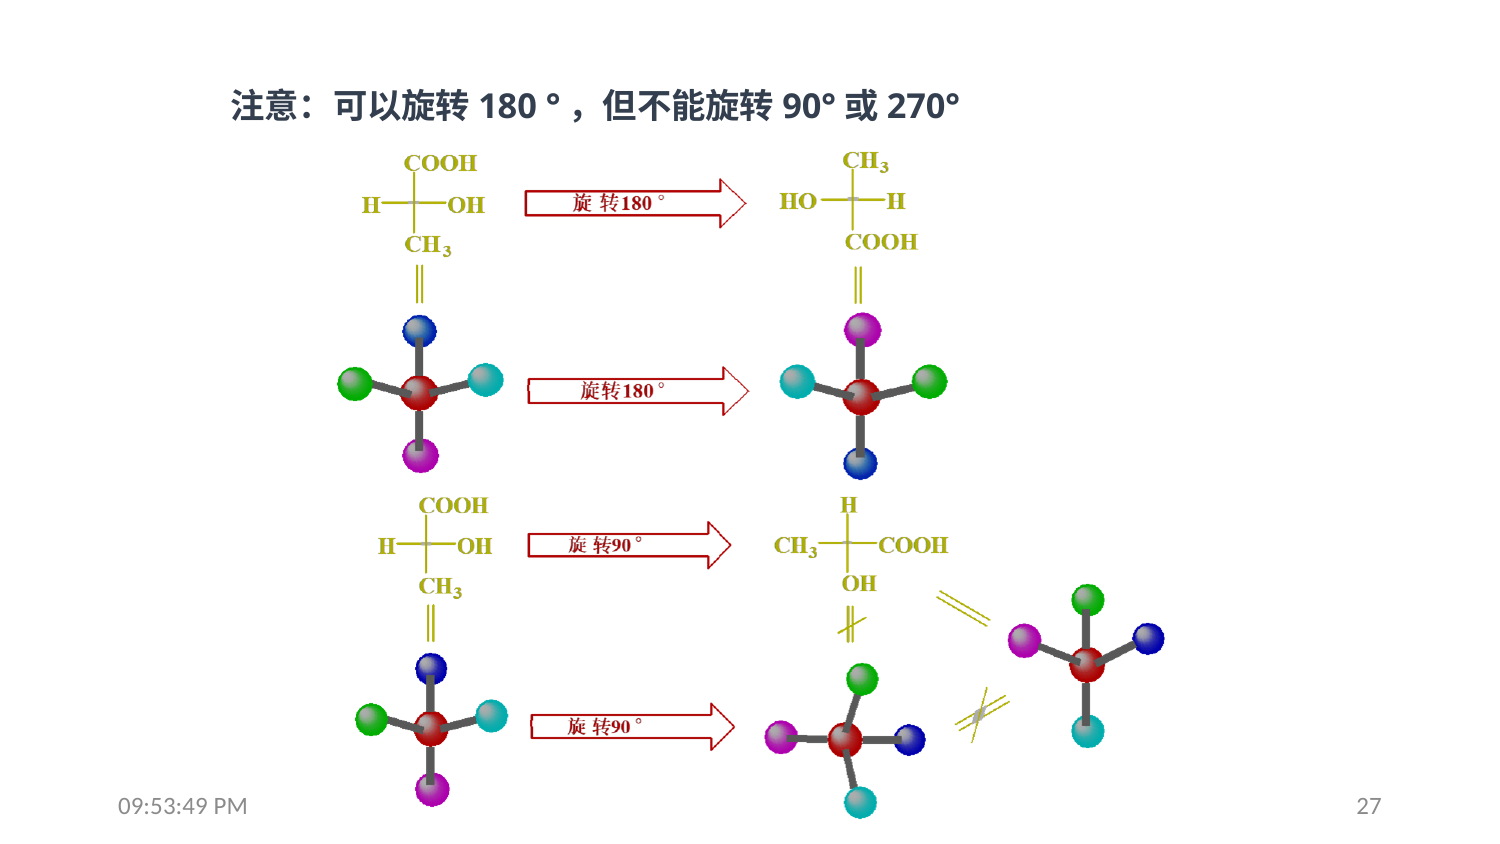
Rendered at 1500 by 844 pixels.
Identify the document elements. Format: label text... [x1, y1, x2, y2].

slide_number 27 [1059, 782, 1397, 828]
text_box 注意：可以旋转180 °，但不能旋转90°或270° [215, 76, 1116, 133]
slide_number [103, 782, 441, 828]
picture [332, 147, 1168, 823]
